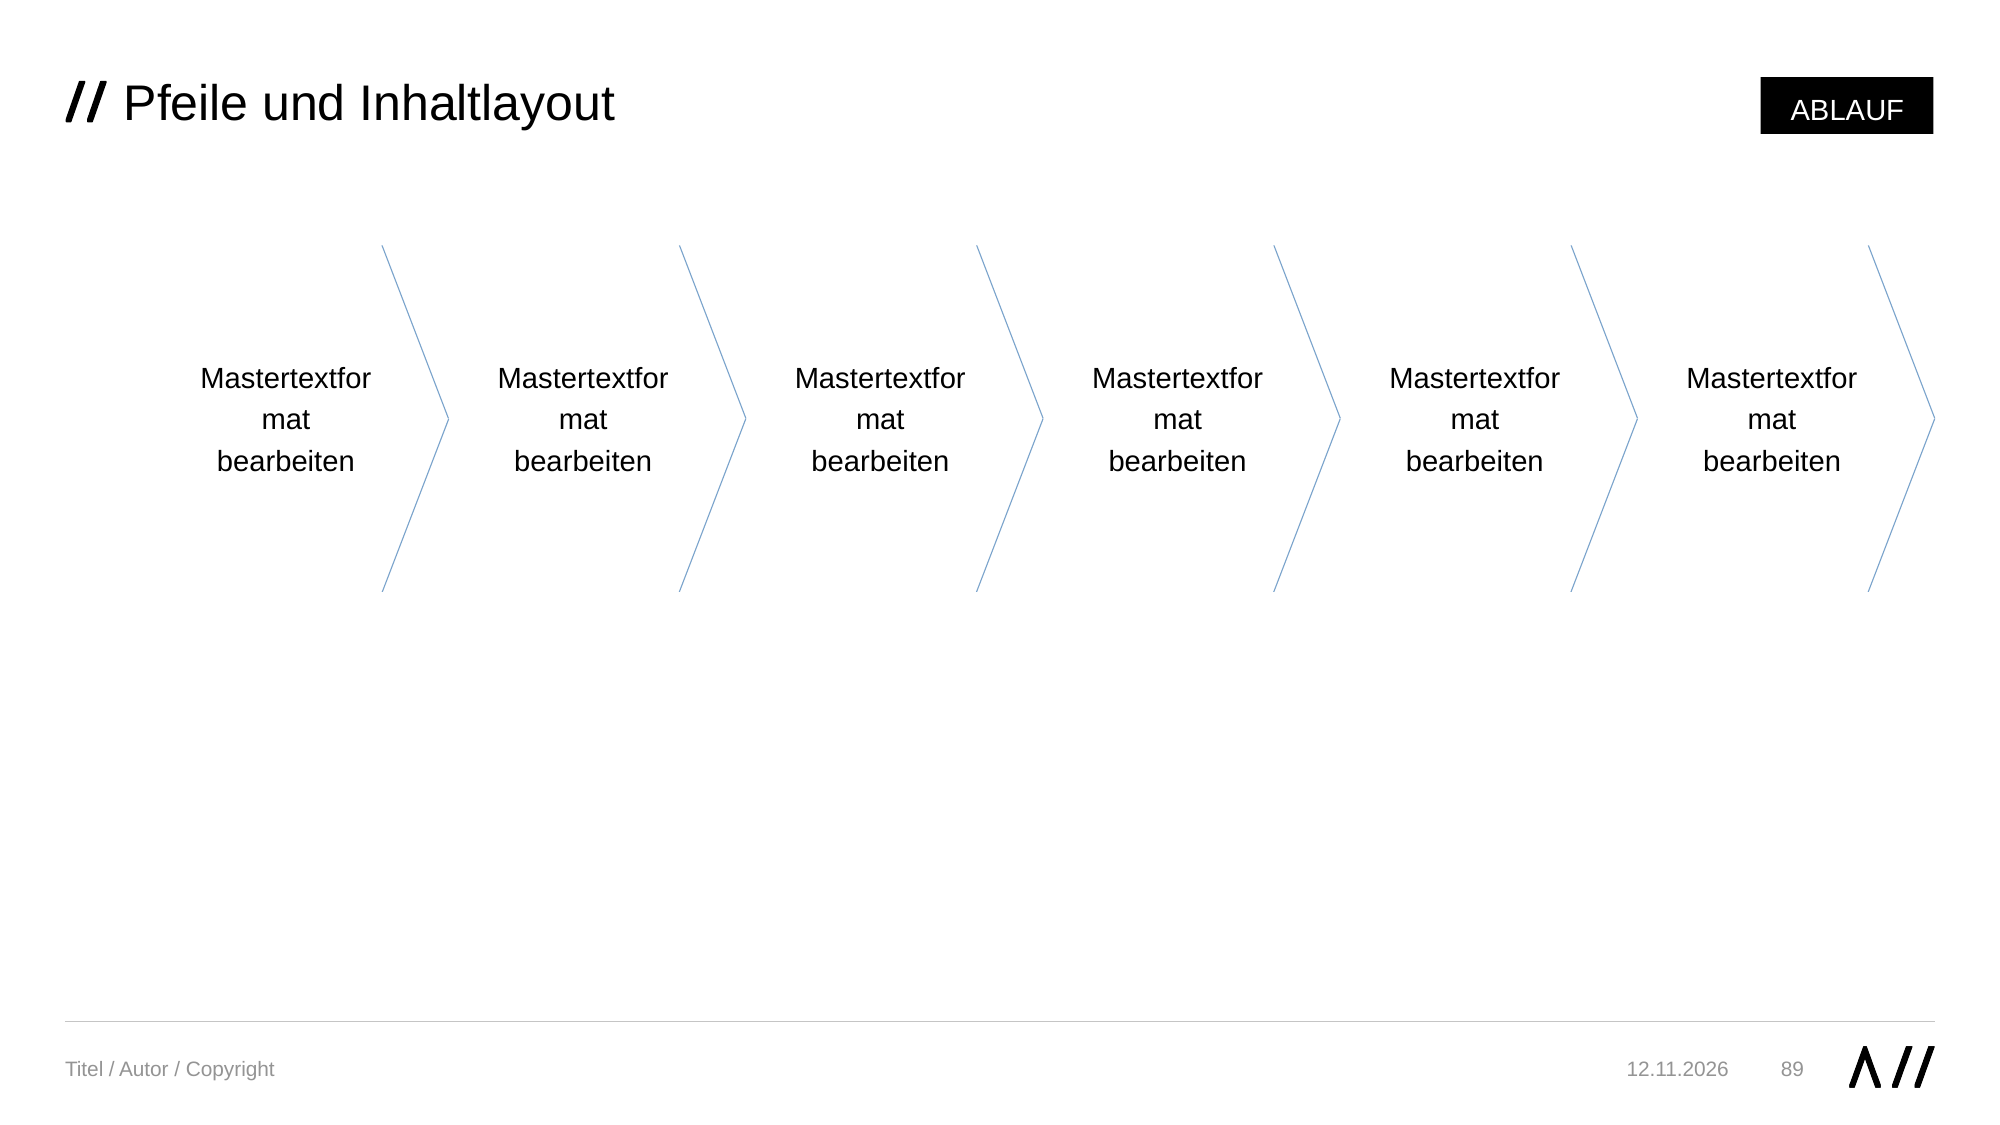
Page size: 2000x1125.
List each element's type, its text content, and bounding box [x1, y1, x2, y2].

title Pfeile und Inhaltlayout [124, 76, 1935, 132]
text_box Mastertextformat bearbeiten [1312, 245, 1638, 592]
text_box Mastertextformat bearbeiten [718, 245, 1043, 592]
text_box ABLAUF [1760, 77, 1934, 134]
text_box Mastertextformat bearbeiten [1015, 245, 1341, 592]
picture [1849, 1046, 1935, 1088]
text_box Mastertextformat bearbeiten [123, 245, 449, 592]
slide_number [1615, 1038, 1729, 1098]
text_box Mastertextformat bearbeiten [1609, 245, 1935, 592]
text_box Mastertextformat bearbeiten [420, 245, 746, 592]
footer Titel / Autor / Copyright [64, 1038, 977, 1098]
slide_number 89 [1757, 1038, 1804, 1098]
